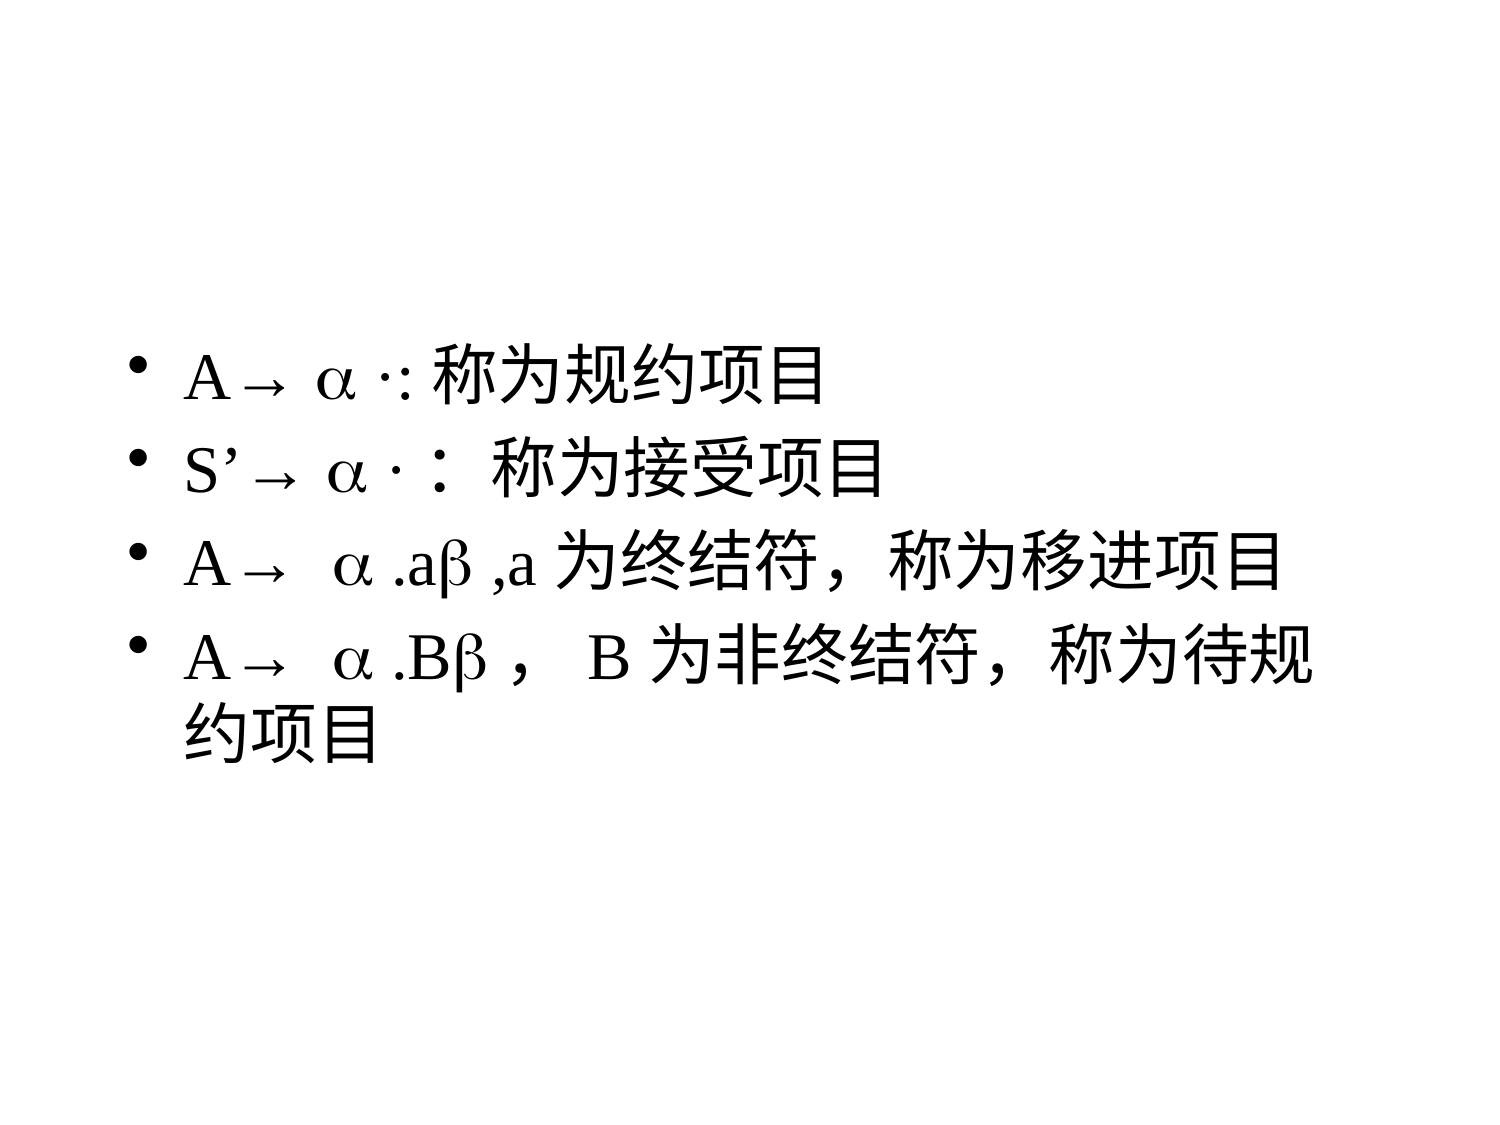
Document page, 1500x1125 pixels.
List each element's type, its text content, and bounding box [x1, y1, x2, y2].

list A→  ·:称为规约项目 S’→  ·：称为接受项目 A→  .a ,a为终结符，称为移进项目 A→  .B，B为非终结符，称为待规约项目 [112, 324, 1388, 1001]
